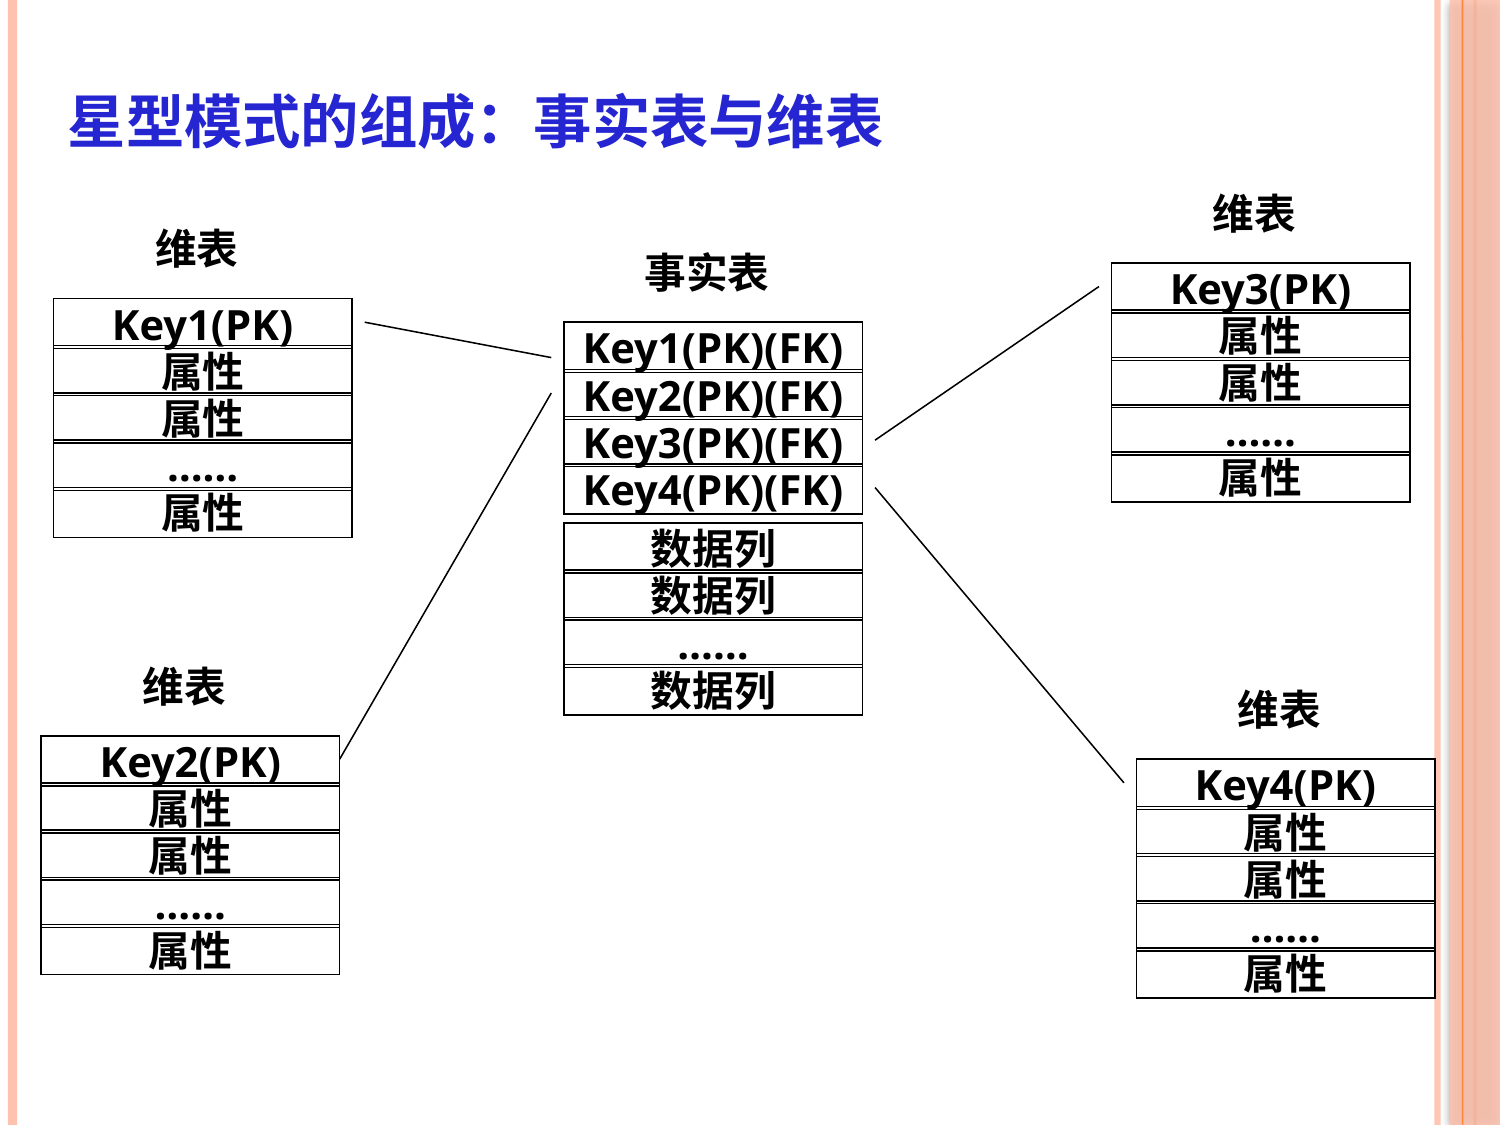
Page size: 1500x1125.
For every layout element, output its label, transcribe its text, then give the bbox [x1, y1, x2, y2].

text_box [40, 179, 1436, 1001]
list 星型模式的组成：事实表与维表 [53, 42, 951, 149]
